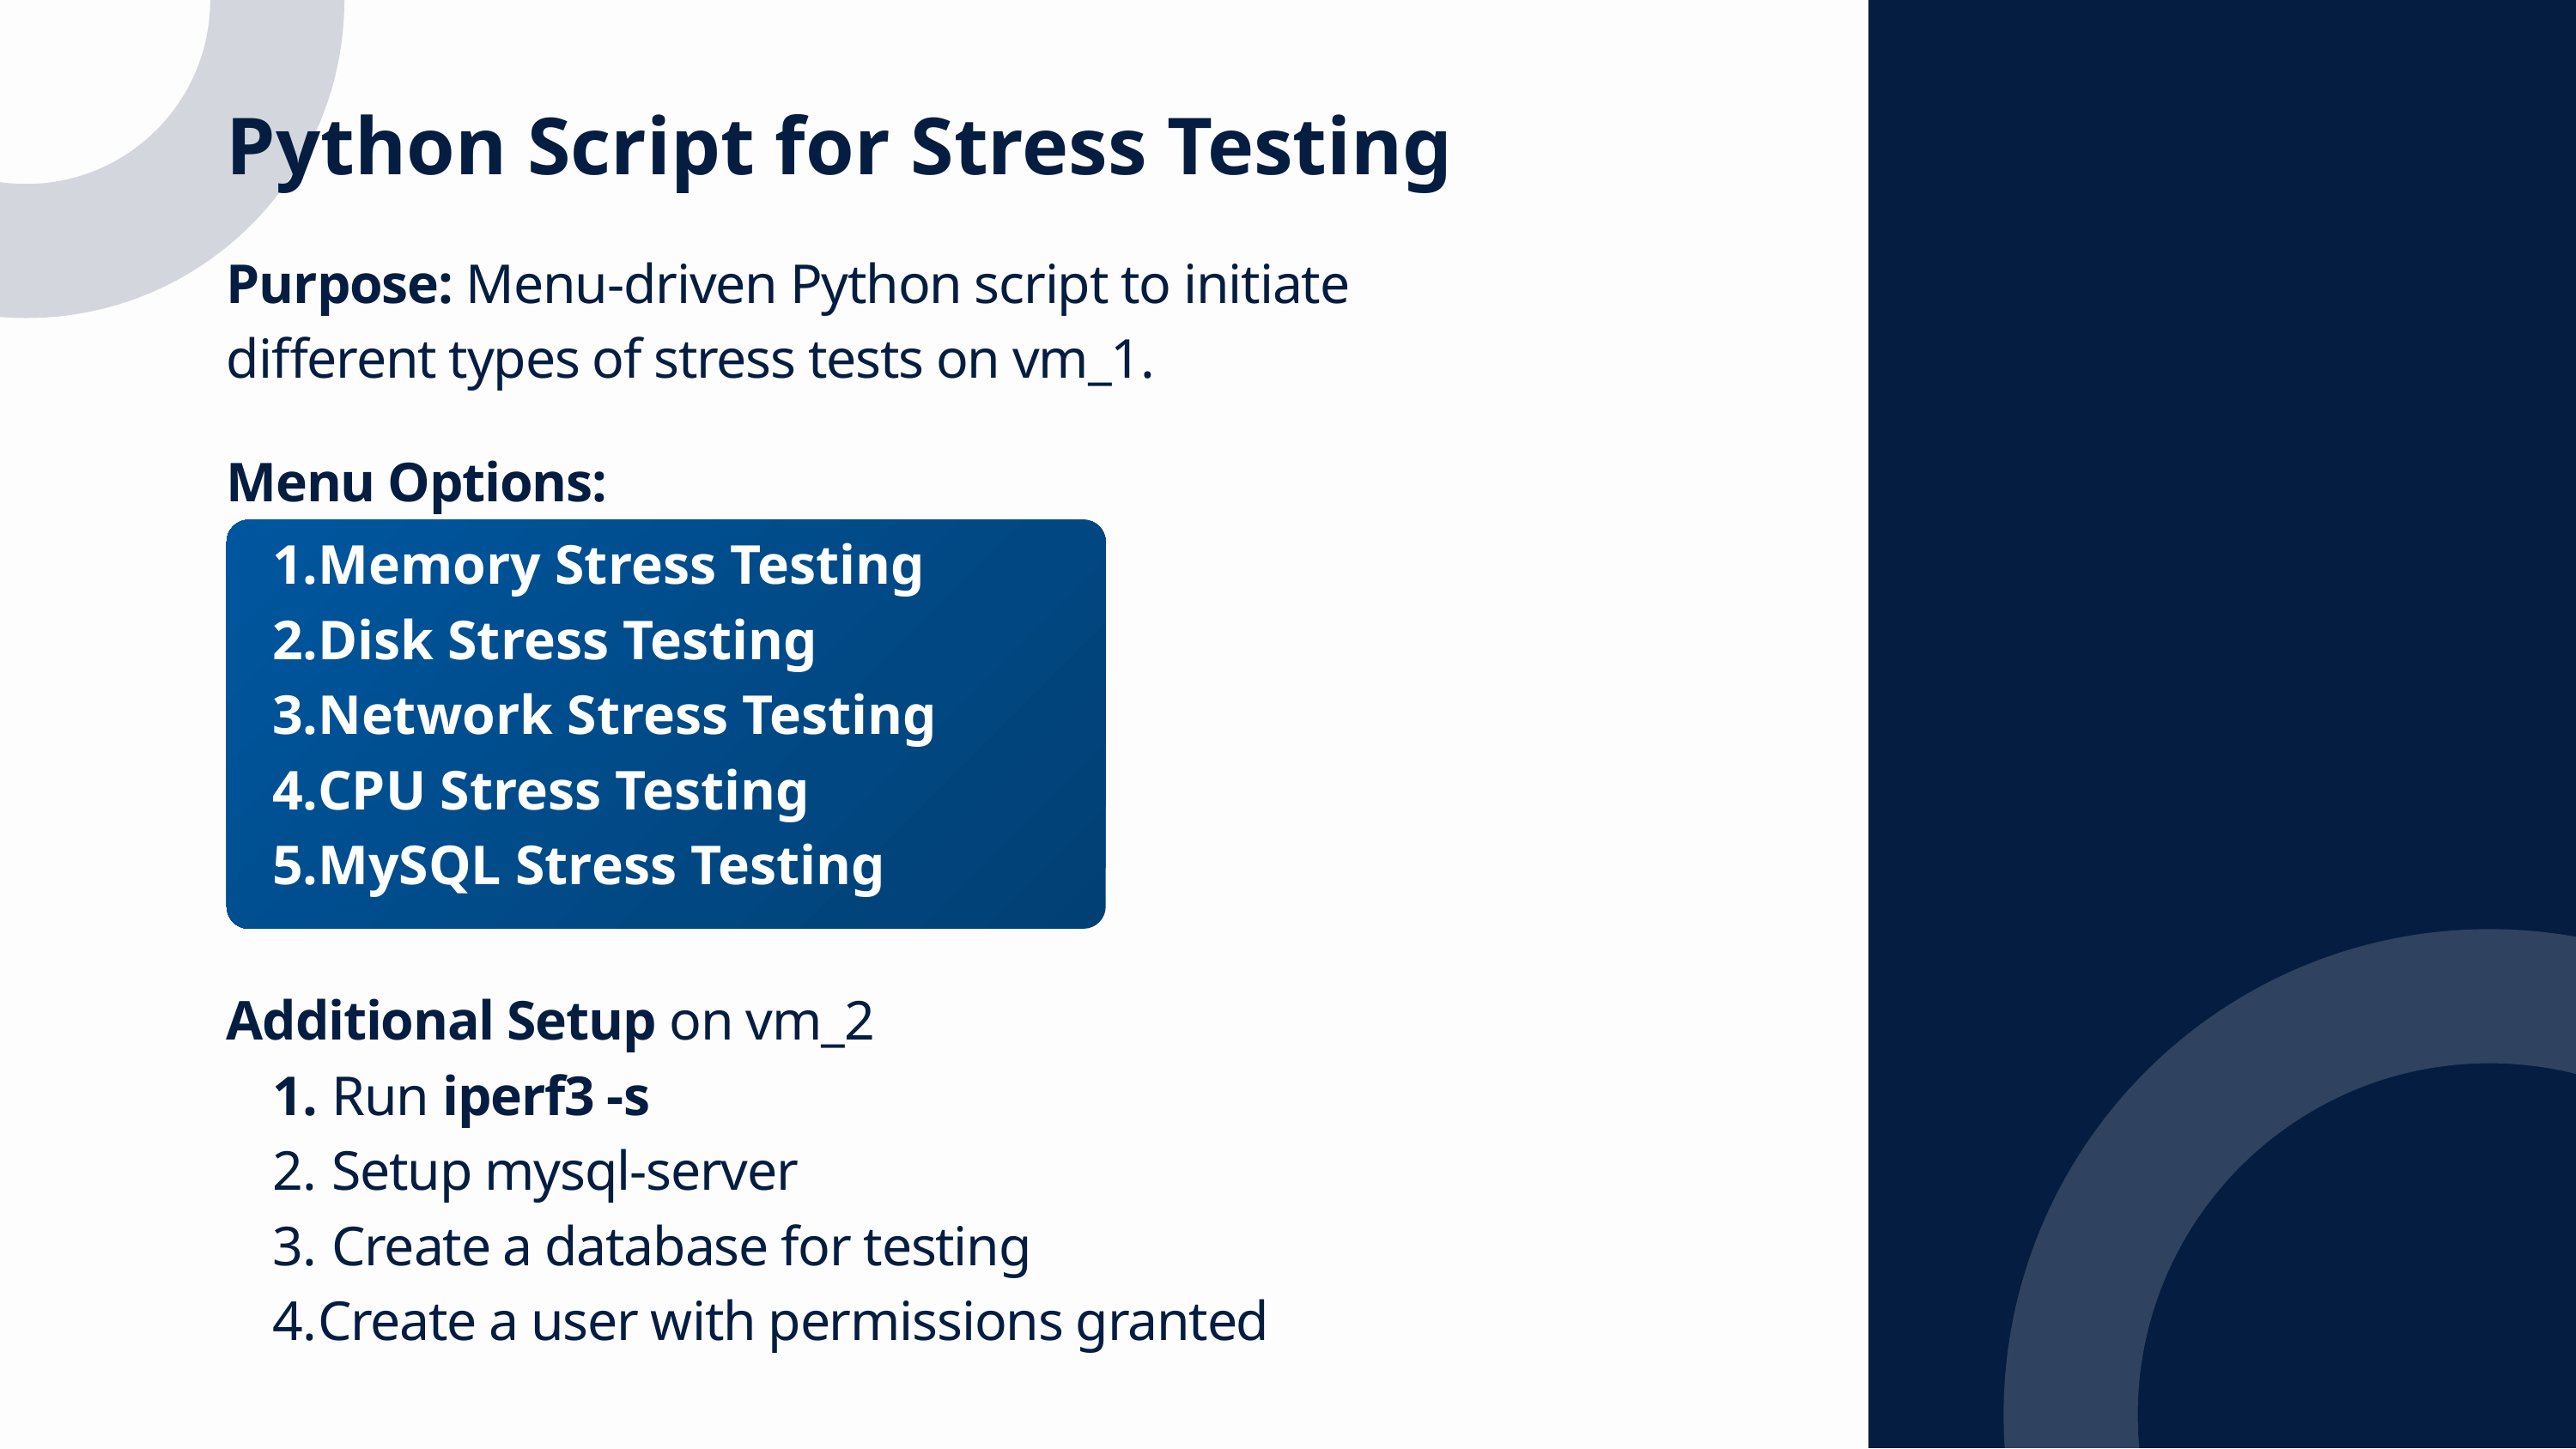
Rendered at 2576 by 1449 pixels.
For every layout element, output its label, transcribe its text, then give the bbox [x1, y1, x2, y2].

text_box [1868, 0, 2576, 1449]
text_box Python Script for Stress Testing [283, 80, 1695, 191]
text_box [226, 519, 1106, 930]
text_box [2070, 996, 2576, 1449]
text_box Additional Setup on vm_2 Run iperf3 -s Setup mysql-server Create a database for testing Create a user with permissions granted [226, 975, 1496, 1352]
text_box Purpose: Menu-driven Python script to initiate different types of stress tests on vm_1. [226, 239, 1496, 390]
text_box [0, 0, 278, 252]
text_box Menu Options: [226, 437, 1496, 513]
